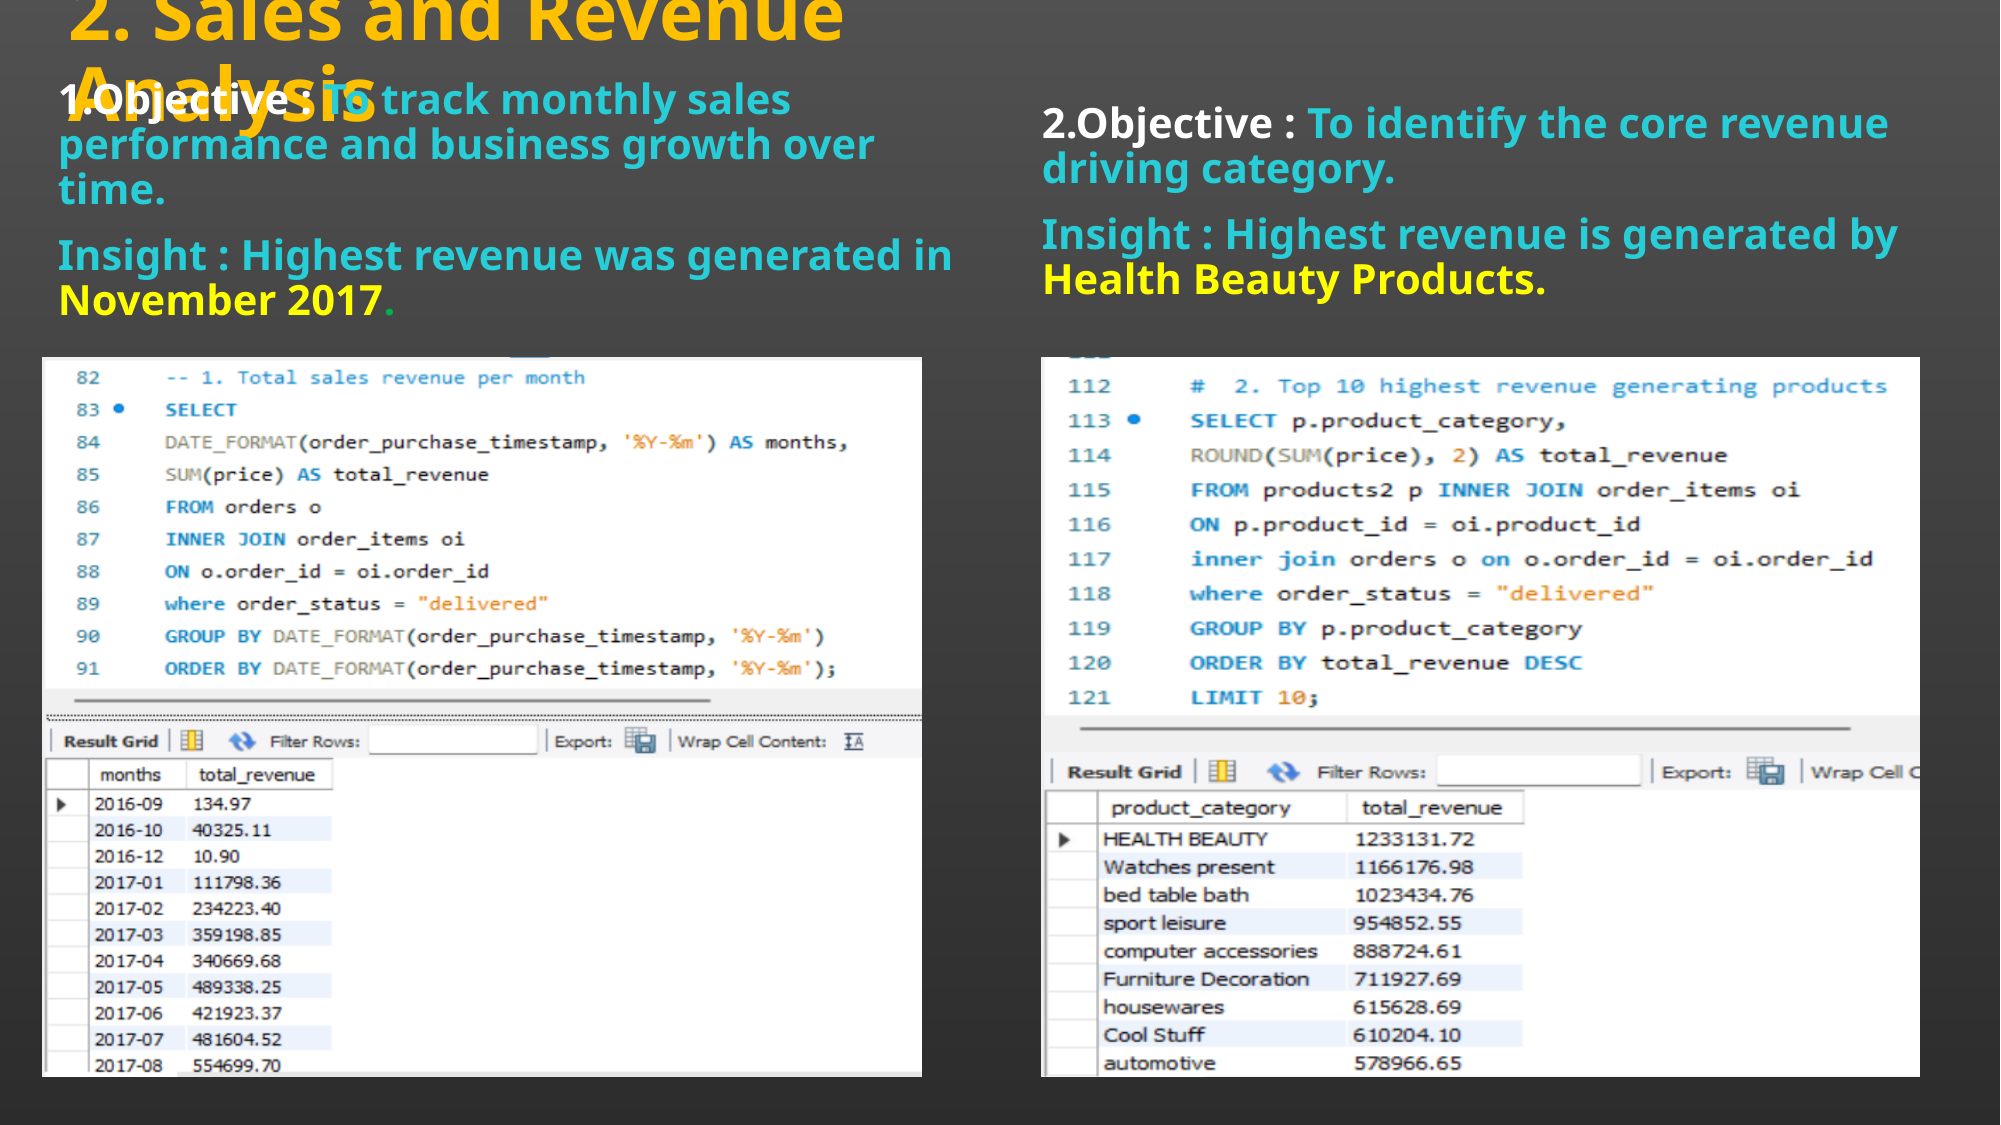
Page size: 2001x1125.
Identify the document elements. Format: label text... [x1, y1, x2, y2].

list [42, 357, 922, 1077]
title 2. Sales and Revenue Analysis [53, 12, 938, 102]
list 2.Objective : To identify the core revenue driving category. Insight : Highest revenue is generated by Health Beauty Products. [1026, 117, 1947, 311]
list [1040, 357, 1920, 1077]
list 1.Objective : To track monthly sales performance and business growth over time. Insight : Highest revenue was generated in November 2017. [42, 176, 974, 333]
